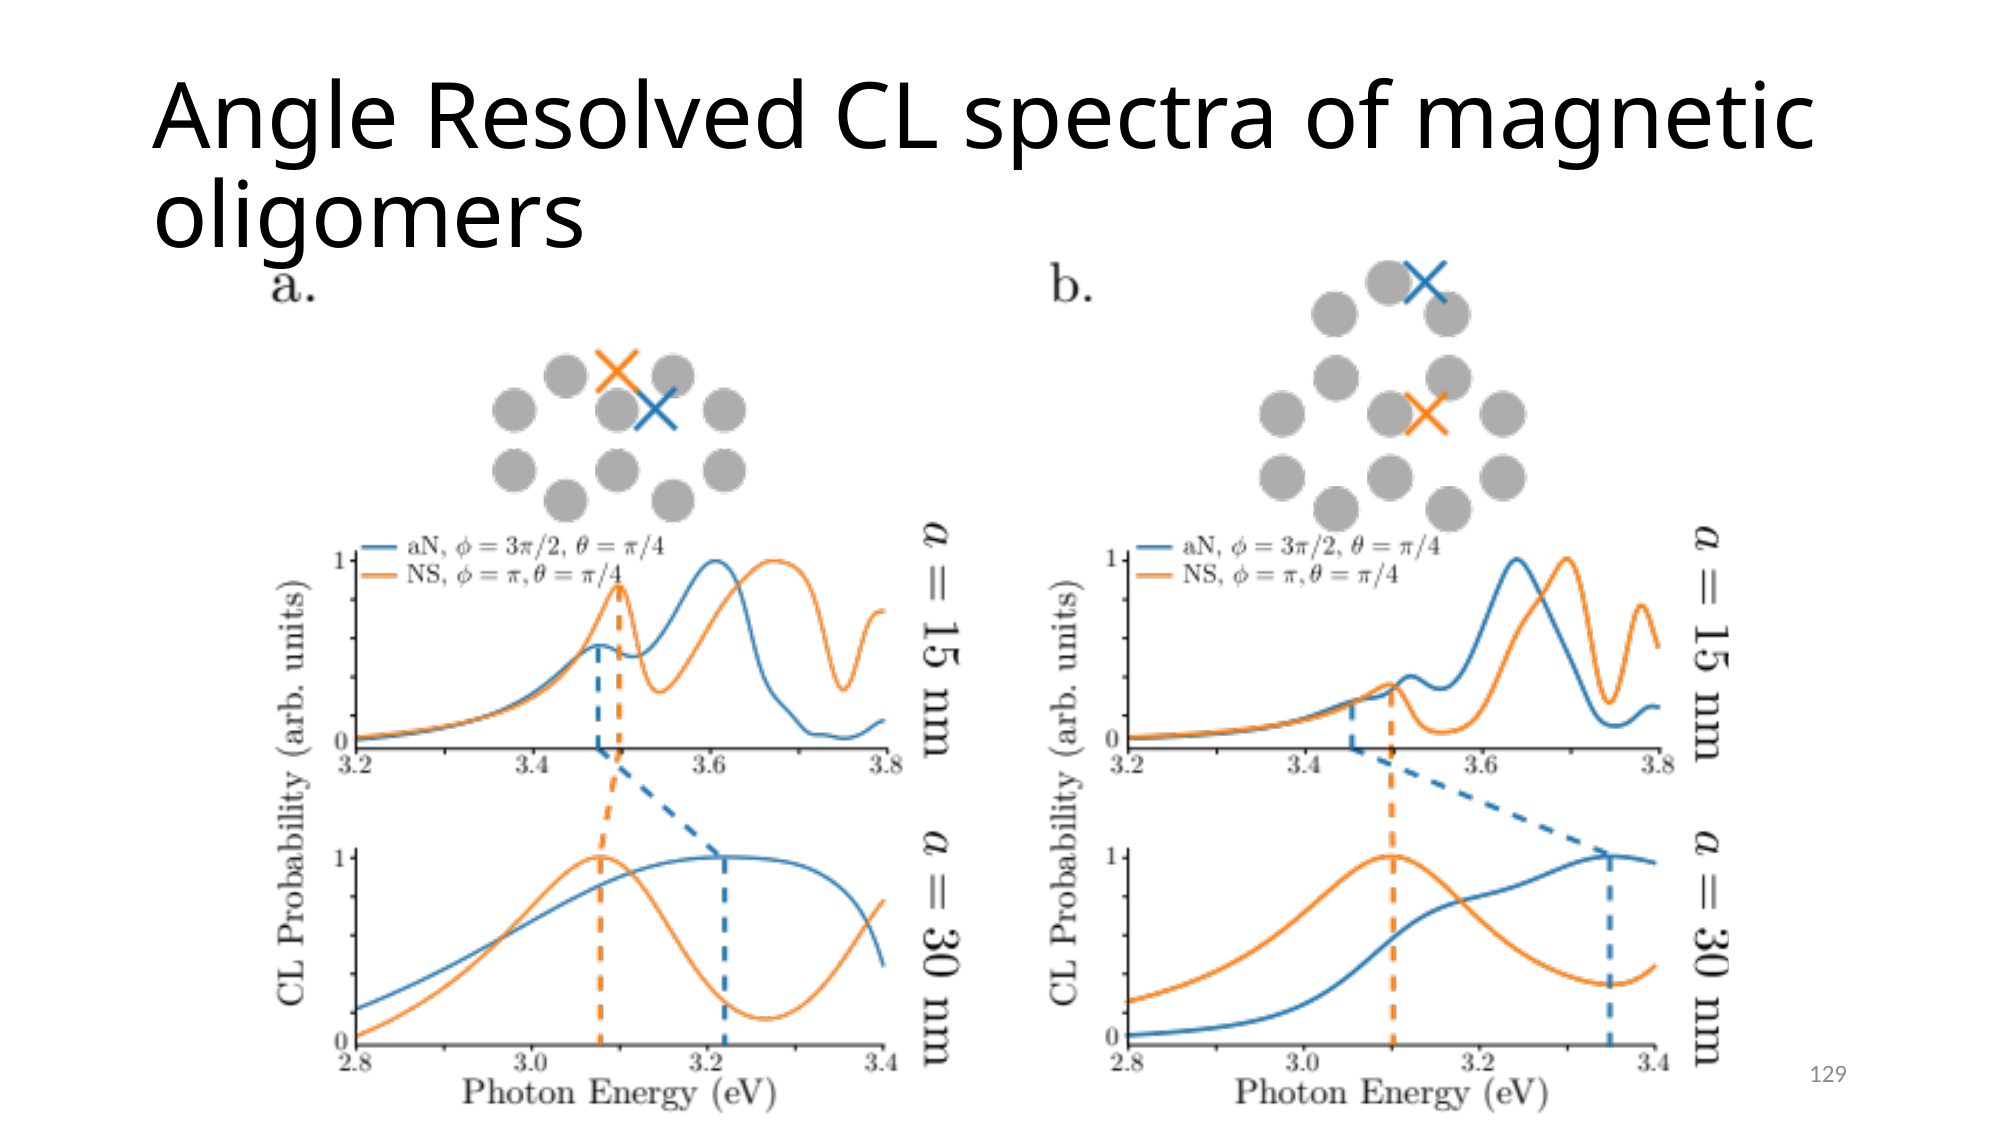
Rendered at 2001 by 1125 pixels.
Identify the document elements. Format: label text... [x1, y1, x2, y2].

title Angle Resolved CL spectra of magnetic oligomers [137, 59, 1863, 278]
picture [269, 260, 1729, 1125]
slide_number 128 [1729, 1042, 1863, 1103]
